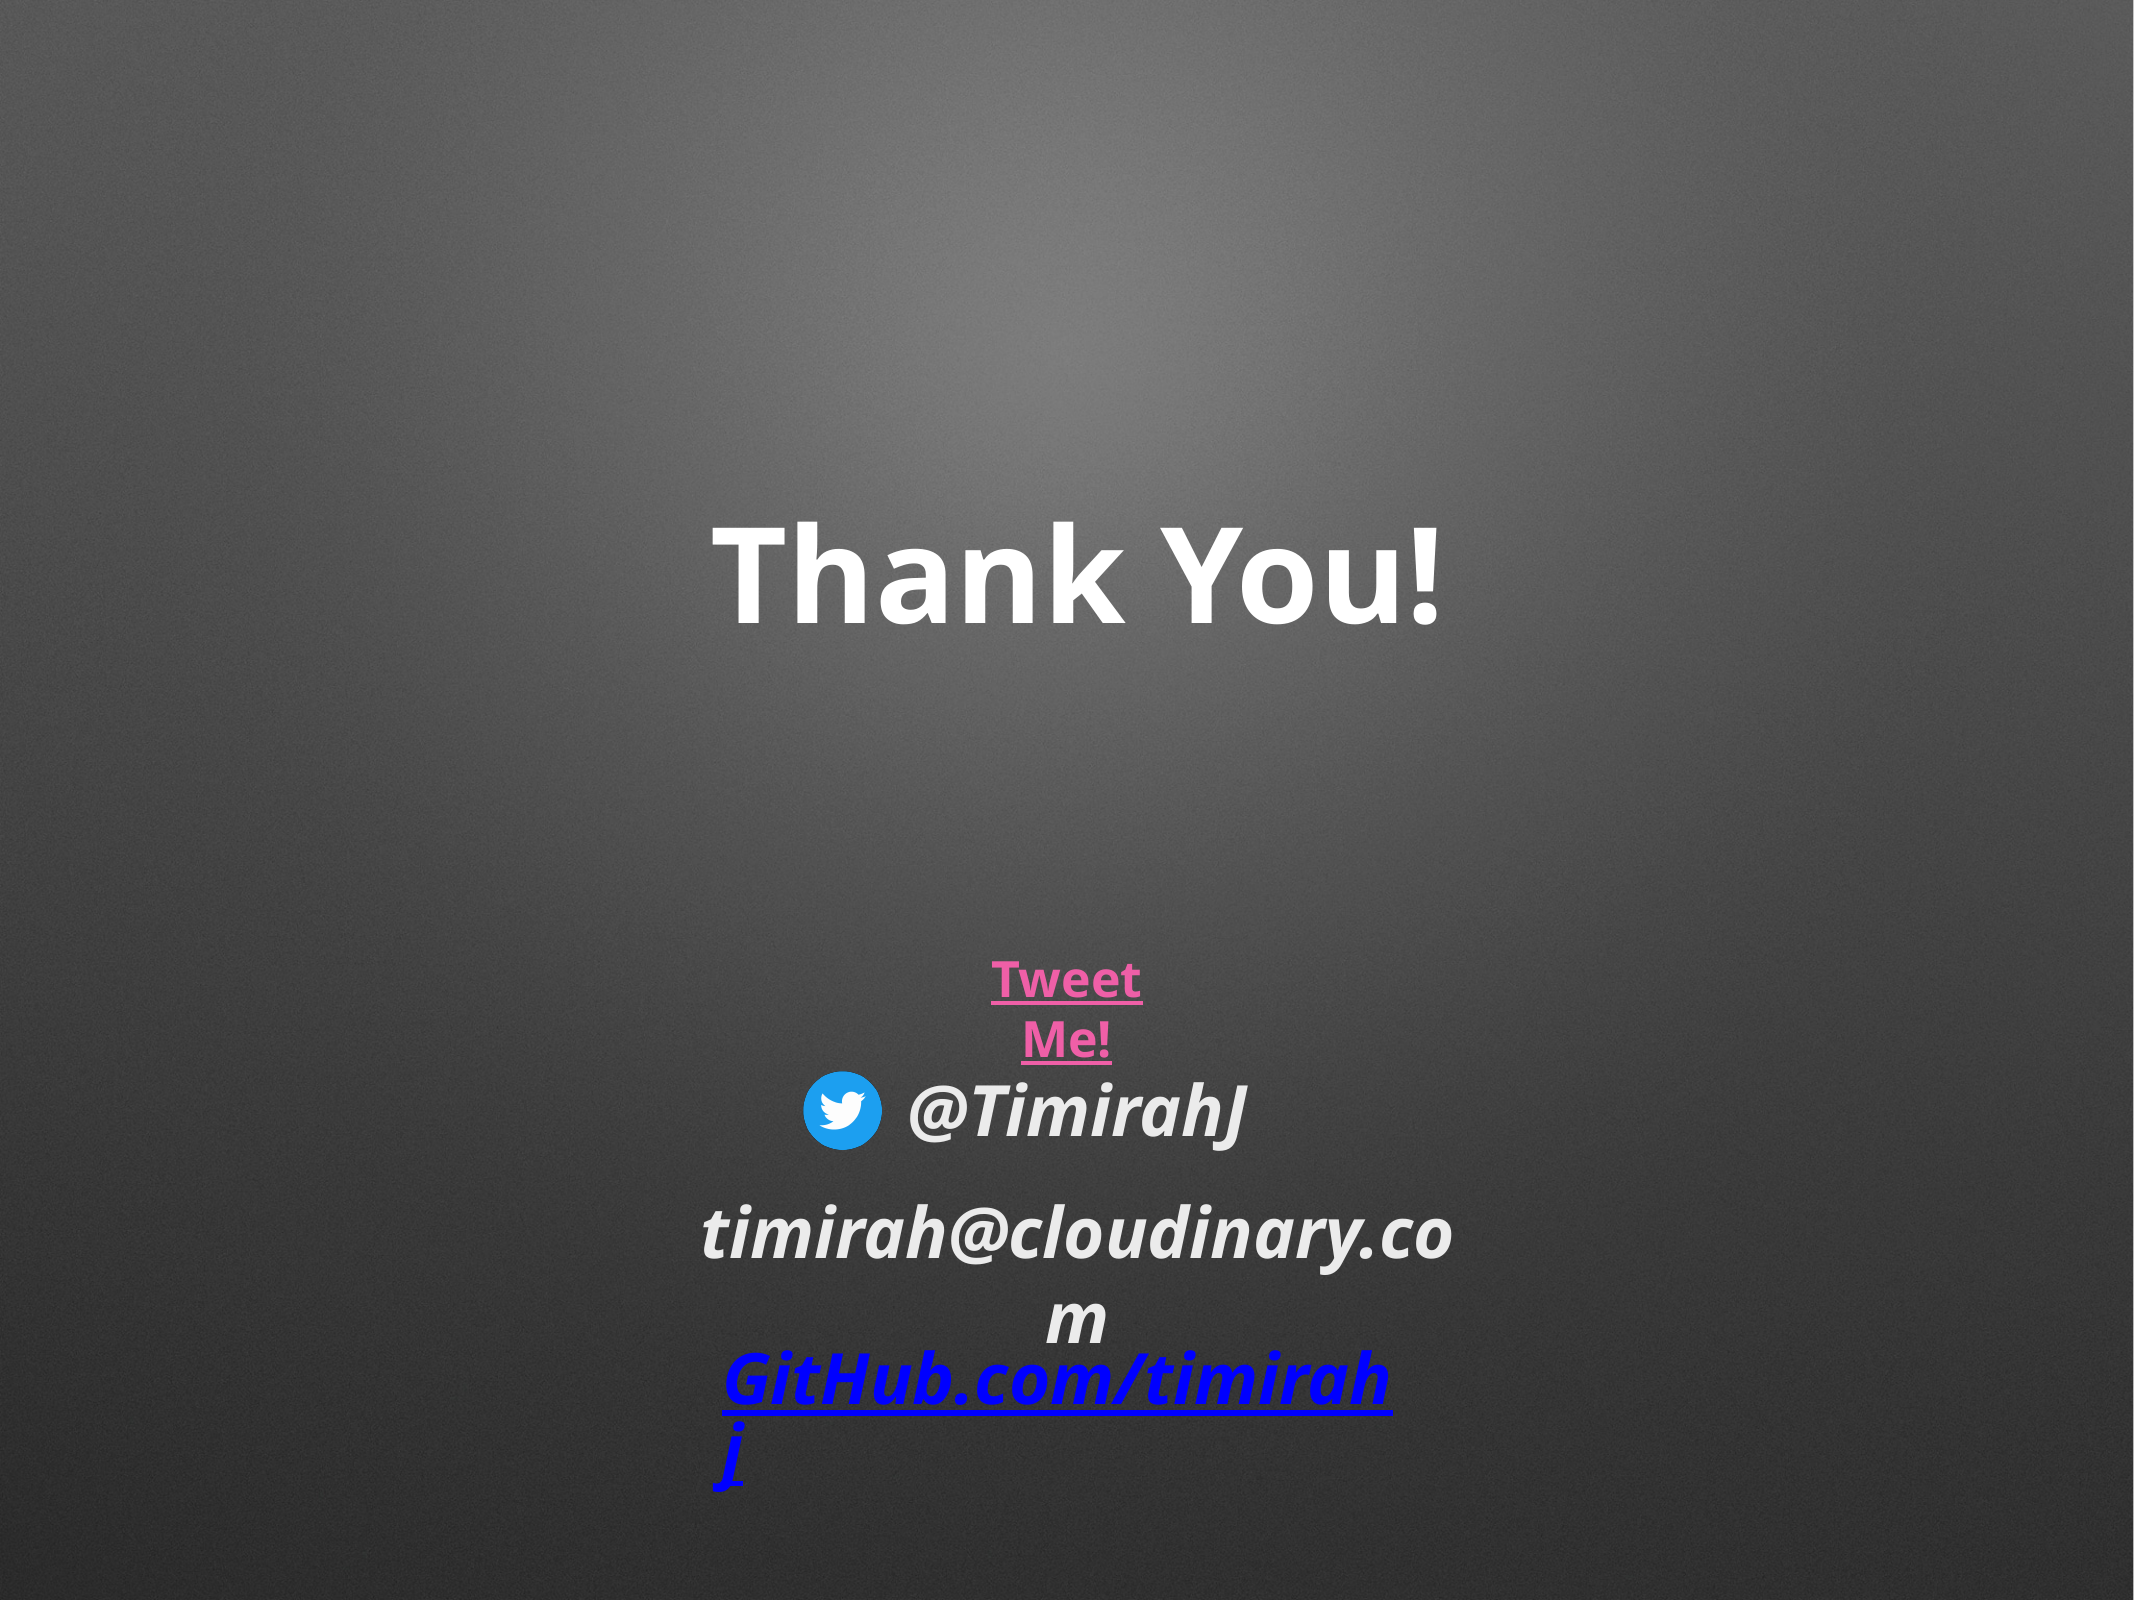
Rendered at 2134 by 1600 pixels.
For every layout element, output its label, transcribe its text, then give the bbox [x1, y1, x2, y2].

picture [0, 0, 2134, 1600]
text_box timirah@cloudinary.com [664, 1178, 1492, 1366]
text_box Tweet Me! [936, 938, 1198, 1076]
title Thank You! [135, 393, 2021, 747]
text_box @TimirahJ [892, 1057, 1264, 1159]
text_box GitHub.com/timirahj [713, 1325, 1420, 1439]
